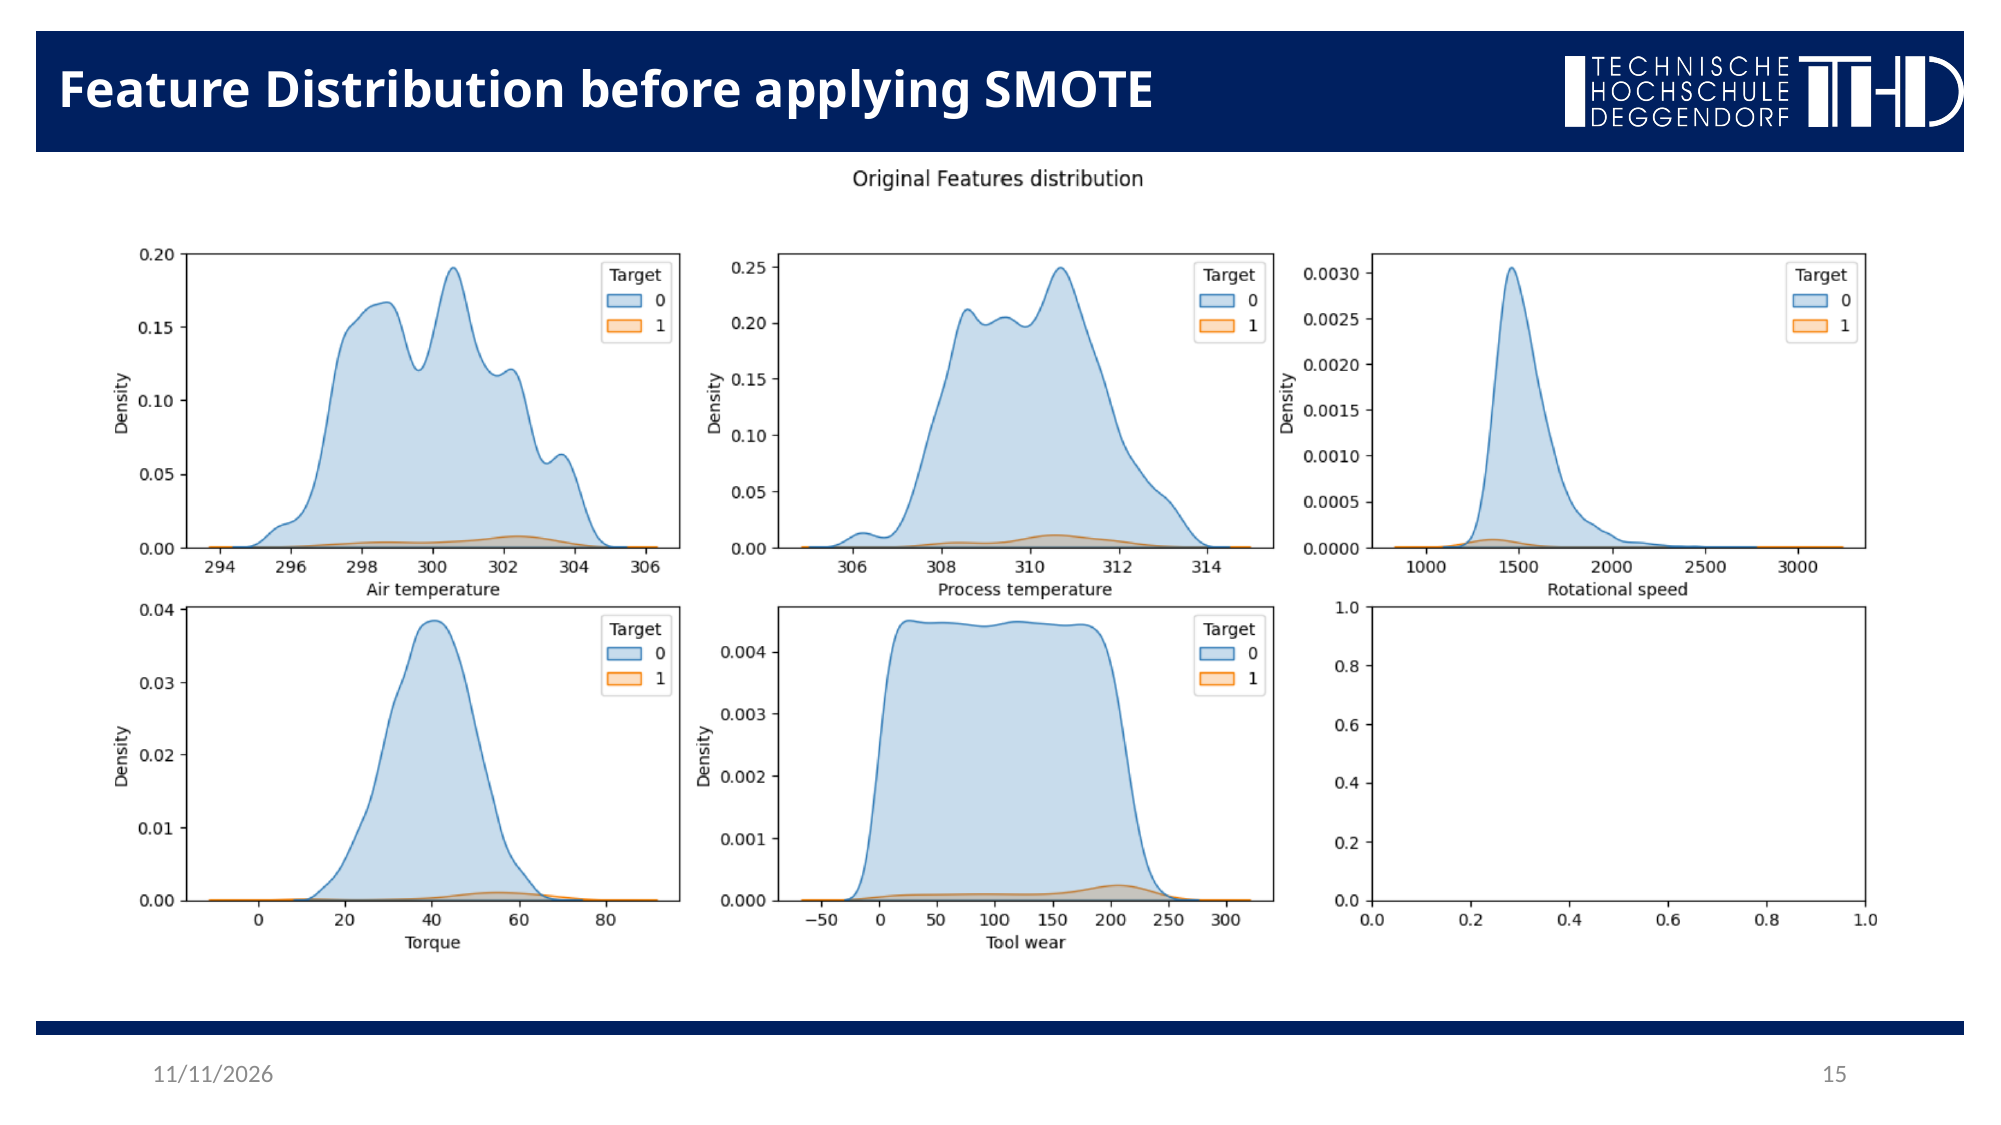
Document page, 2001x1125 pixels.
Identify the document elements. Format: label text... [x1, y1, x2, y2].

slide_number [137, 1042, 588, 1103]
text_box Feature Distribution before applying SMOTE [43, 50, 1457, 126]
picture [1565, 56, 1964, 127]
slide_number 15 [1412, 1042, 1863, 1103]
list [105, 162, 1895, 963]
